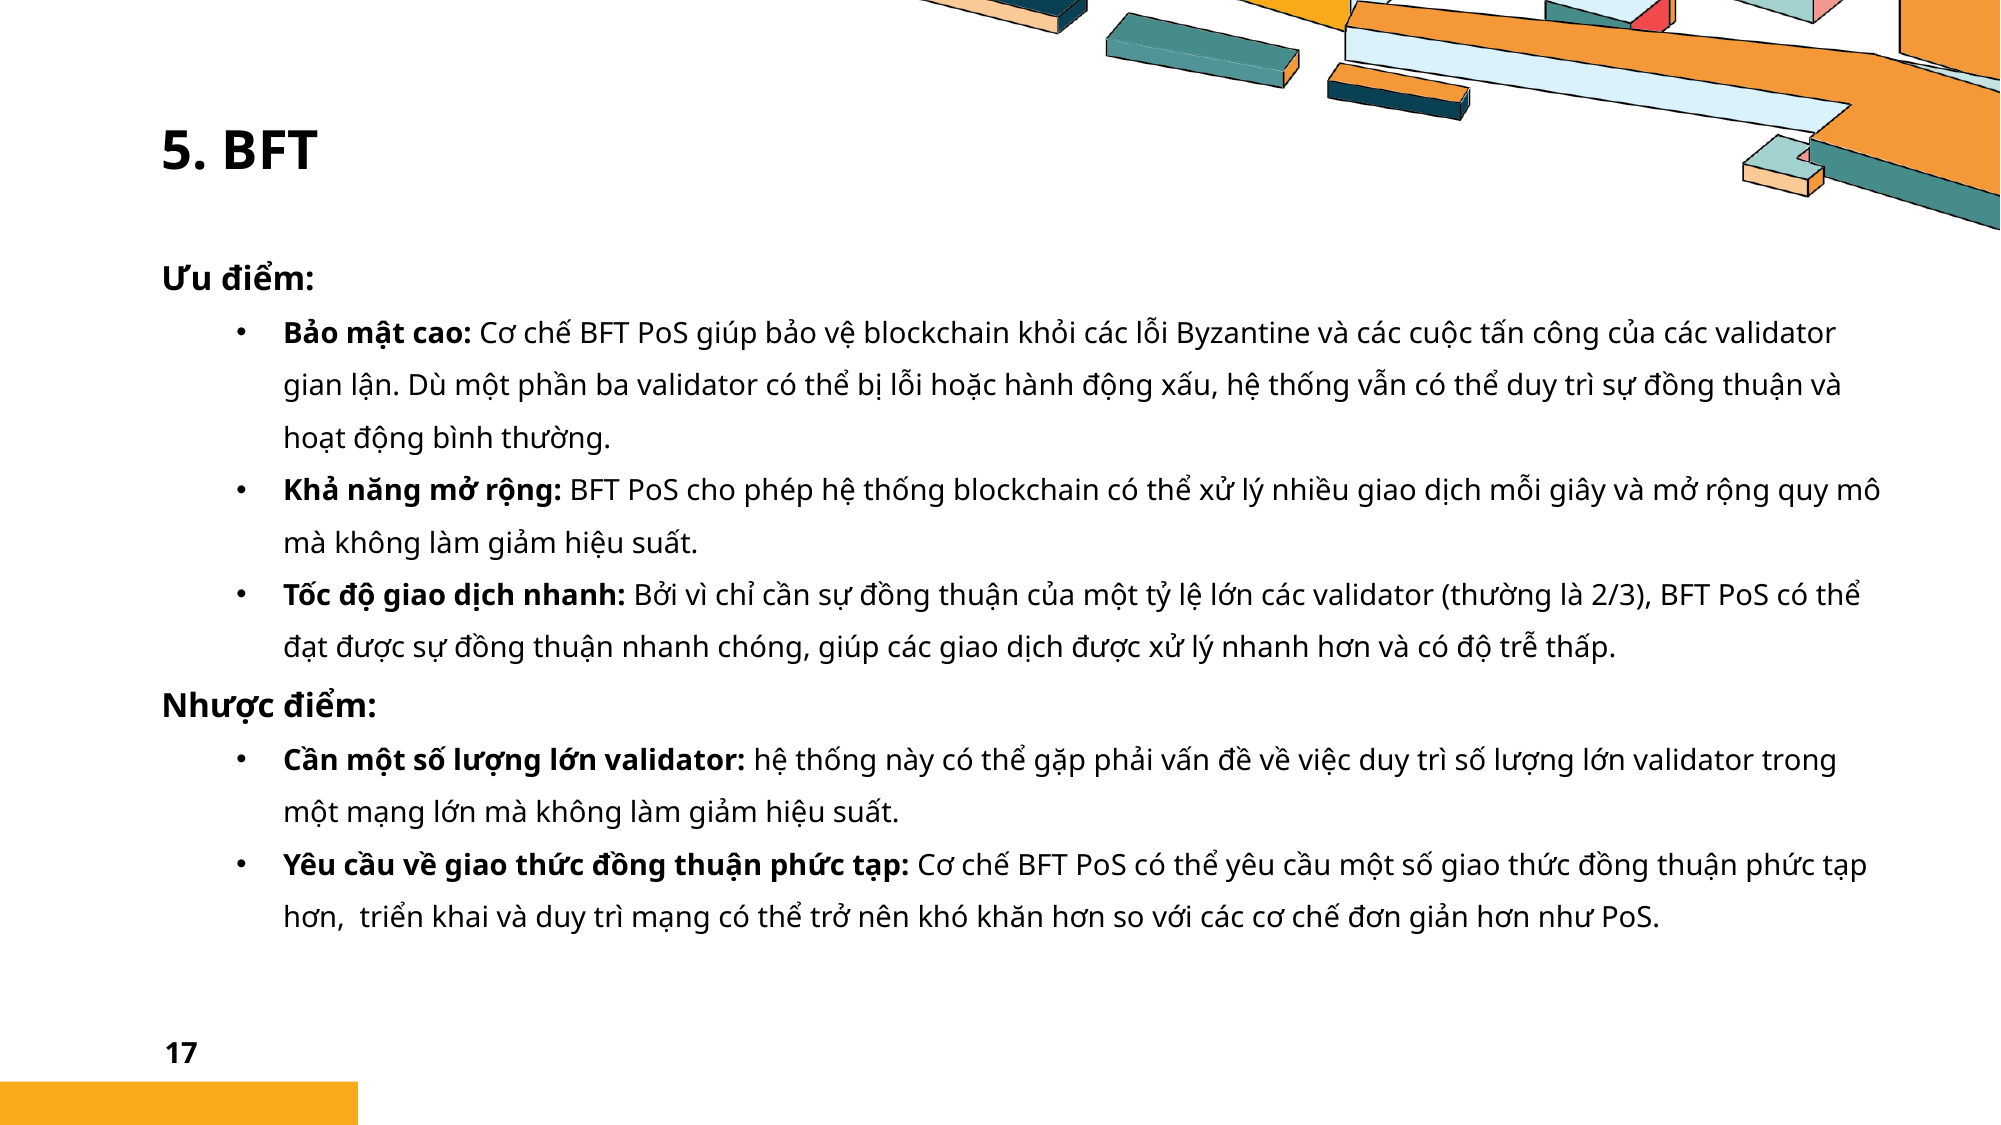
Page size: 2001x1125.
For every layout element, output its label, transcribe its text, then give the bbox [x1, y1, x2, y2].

text_box Ưu điểm: Bảo mật cao: Cơ chế BFT PoS giúp bảo vệ blockchain khỏi các lỗi Byzantine và các cuộc tấn công của các validator gian lận. Dù một phần ba validator có thể bị lỗi hoặc hành động xấu, hệ thống vẫn có thể duy trì sự đồng thuận và hoạt động bình thường. Khả năng mở rộng: BFT PoS cho phép hệ thống blockchain có thể xử lý nhiều giao dịch mỗi giây và mở rộng quy mô mà không làm giảm hiệu suất. Tốc độ giao dịch nhanh: Bởi vì chỉ cần sự đồng thuận của một tỷ lệ lớn các validator (thường là 2/3), BFT PoS có thể đạt được sự đồng thuận nhanh chóng, giúp các giao dịch được xử lý nhanh hơn và có độ trễ thấp. Nhược điểm: Cần một số lượng lớn validator: hệ thống này có thể gặp phải vấn đề về việc duy trì số lượng lớn validator trong một mạng lớn mà không làm giảm hiệu suất. Yêu cầu về giao thức đồng thuận phức tạp: Cơ chế BFT PoS có thể yêu cầu một số giao thức đồng thuận phức tạp hơn, triển khai và duy trì mạng có thể trở nên khó khăn hơn so với các cơ chế đơn giản hơn như PoS. [146, 229, 1908, 1046]
title 5. BFT [146, 50, 1508, 189]
slide_number 17 [149, 1046, 345, 1085]
picture [816, 0, 2000, 236]
